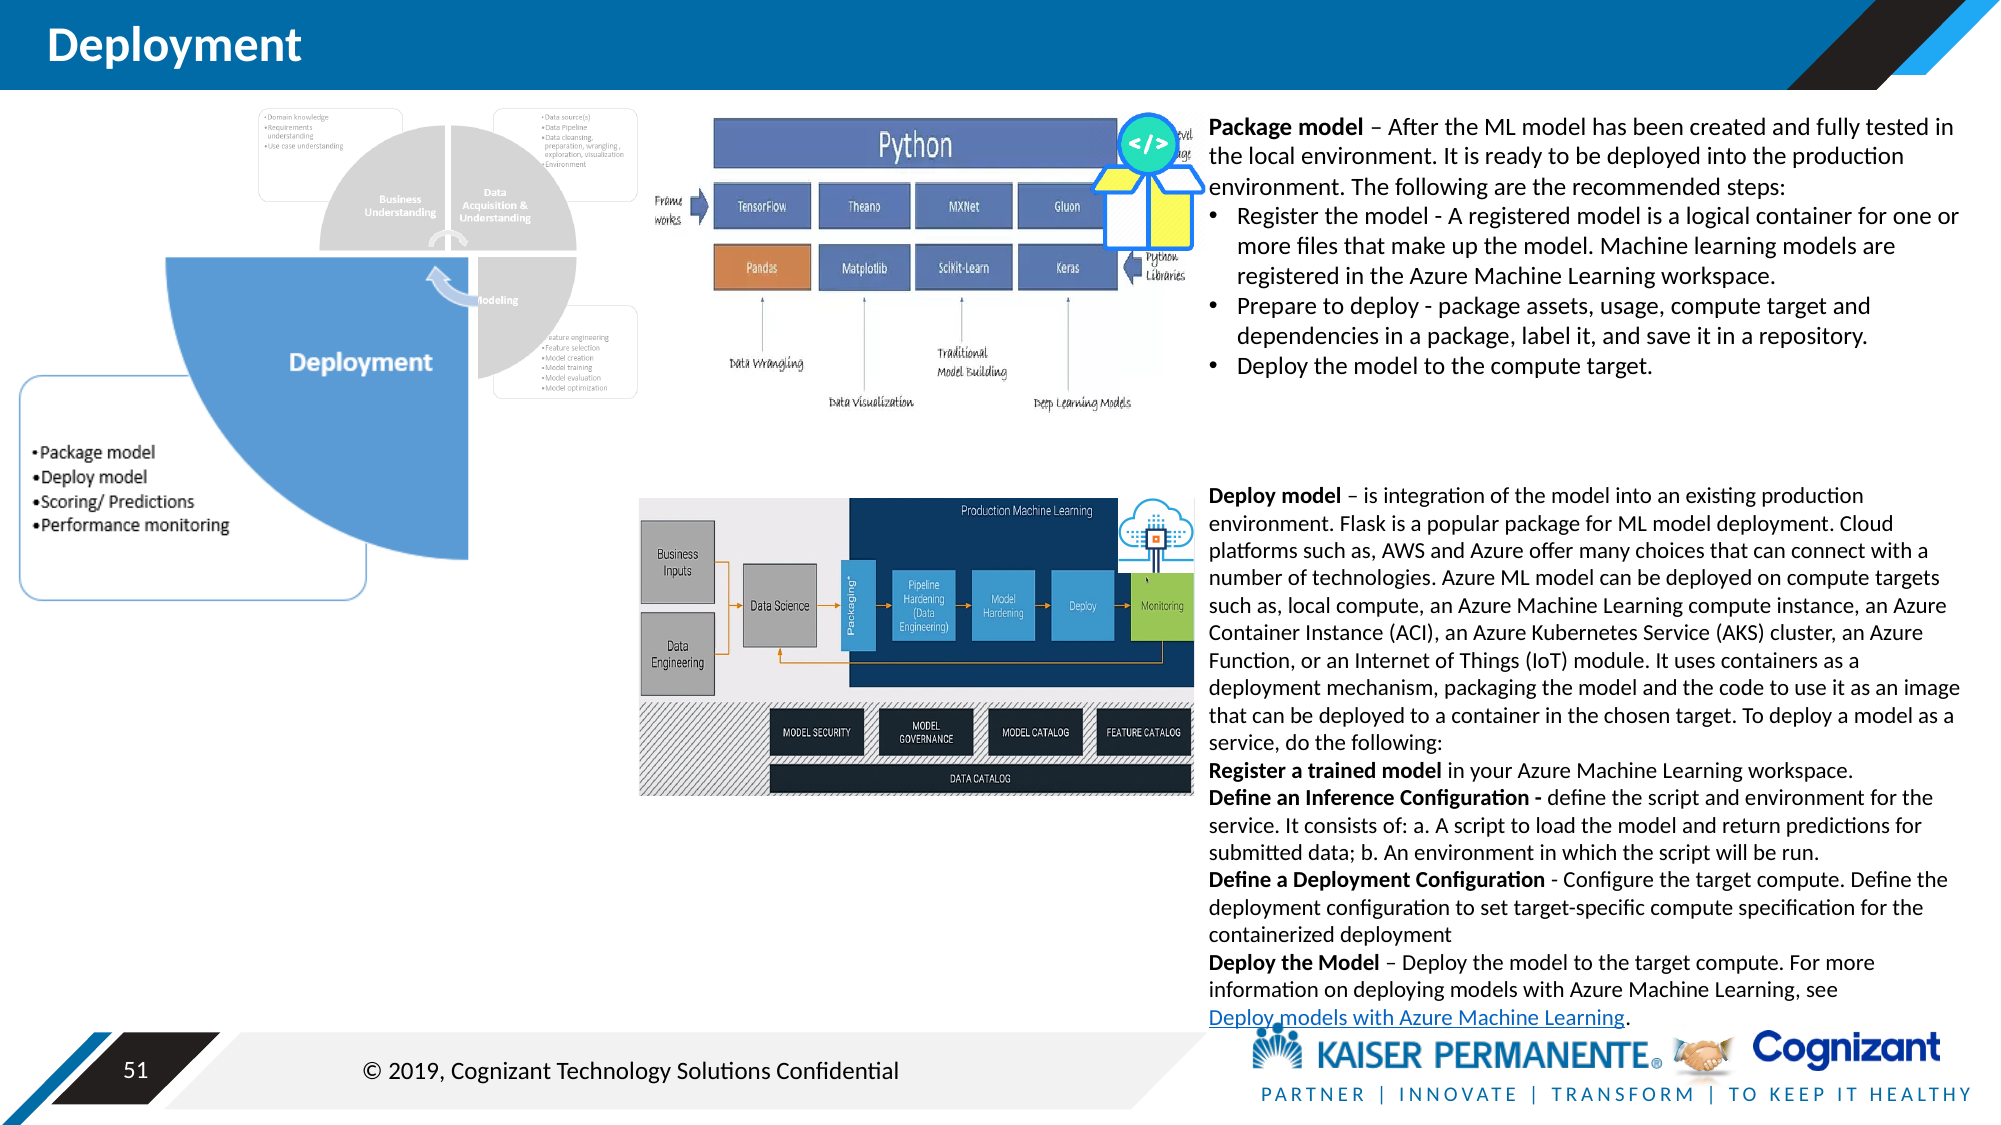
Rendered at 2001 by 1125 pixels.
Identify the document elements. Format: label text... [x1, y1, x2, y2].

title Deployment [32, 0, 1793, 90]
picture [1251, 1038, 1664, 1069]
picture [11, 103, 641, 608]
picture [1753, 1038, 1940, 1071]
picture [638, 498, 1195, 796]
text_box Deploy model – is integration of the model into an existing production environment. Flask is a popular package for ML model deployment. Cloud platforms such as, AWS and Azure offer many choices that can connect with a number of technologies. Azure ML model can be deployed on compute targets such as, local compute, an Azure Machine Learning compute instance, an Azure Container Instance (ACI), an Azure Kubernetes Service (AKS) cluster, an Azure Function, or an Internet of Things (IoT) module. It uses containers as a deployment mechanism, packaging the model and the code to use it as an image that can be deployed to a container in the chosen target. To deploy a model as a service, do the following: Register a trained model in your Azure Machine Learning workspace. Define an Inference Configuration - define the script and environment for the service. It consists of: a. A script to load the model and return predictions for submitted data; b. An environment in which the script will be run. Define a Deployment Configuration - Configure the target compute. Define the deployment configuration to set target-specific compute specification for the containerized deployment Deploy the Model – Deploy the model to the target compute. For more information on deploying models with Azure Machine Learning, see Deploy models with Azure Machine Learning. [1194, 473, 1987, 1038]
picture [1665, 1038, 1740, 1093]
text_box Package model – After the ML model has been created and fully tested in the local environment. It is ready to be deployed into the production environment. The following are the recommended steps: Register the model - A registered model is a logical container for one or more files that make up the model. Machine learning models are registered in the Azure Machine Learning workspace. Prepare to deploy - package assets, usage, compute target and dependencies in a package, label it, and save it in a repository. Deploy the model to the compute target. [1194, 102, 1987, 387]
picture [651, 112, 1206, 415]
